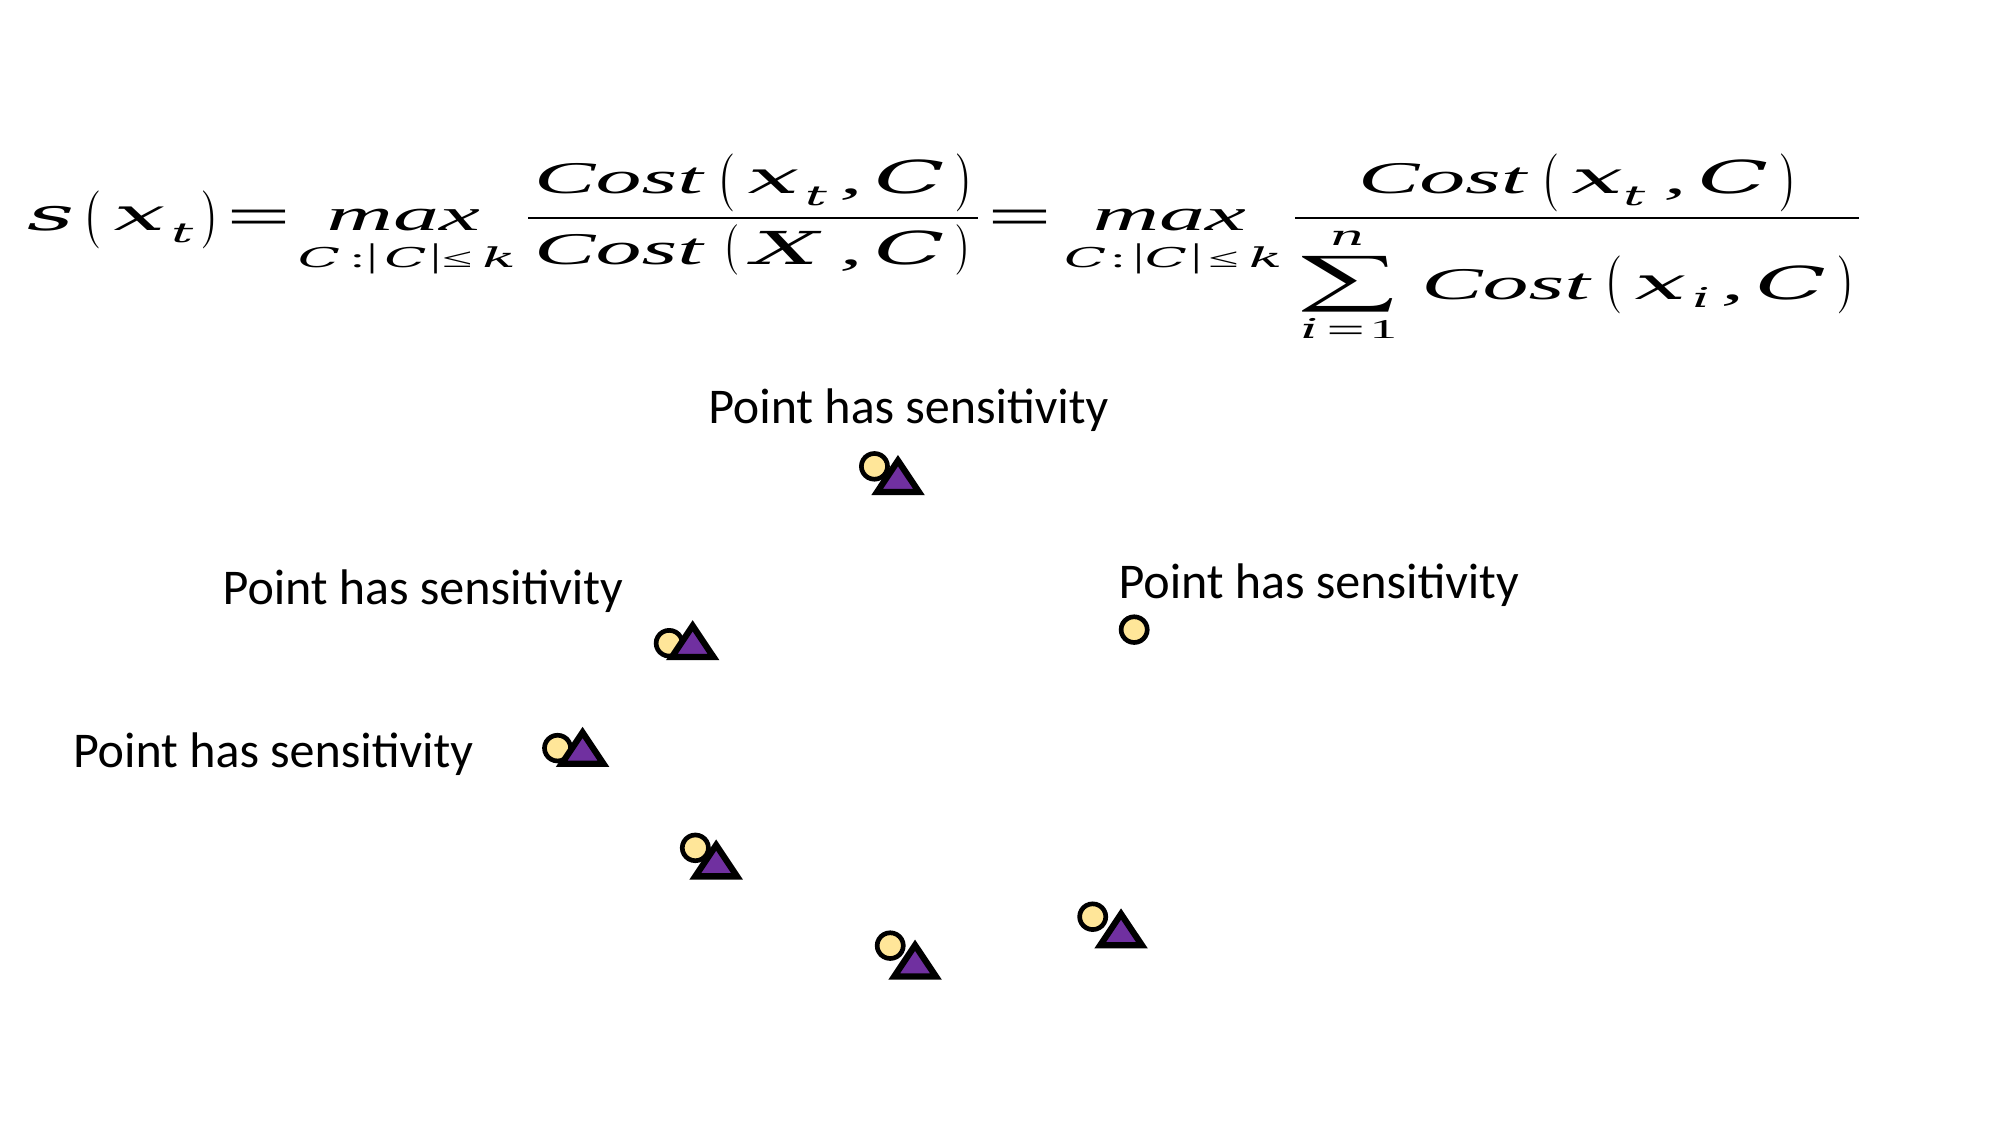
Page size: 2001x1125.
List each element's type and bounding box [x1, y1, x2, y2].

text_box [543, 734, 572, 763]
text_box [1120, 615, 1149, 644]
text_box [655, 629, 683, 658]
text_box [876, 931, 905, 960]
list [137, 299, 1953, 1099]
text_box [669, 623, 716, 659]
text_box [559, 730, 606, 765]
text_box [693, 843, 739, 878]
text_box [892, 943, 938, 978]
text_box [1098, 912, 1144, 947]
text_box [681, 833, 710, 862]
text_box [875, 458, 921, 493]
text_box [860, 452, 889, 481]
text_box [1078, 902, 1107, 931]
